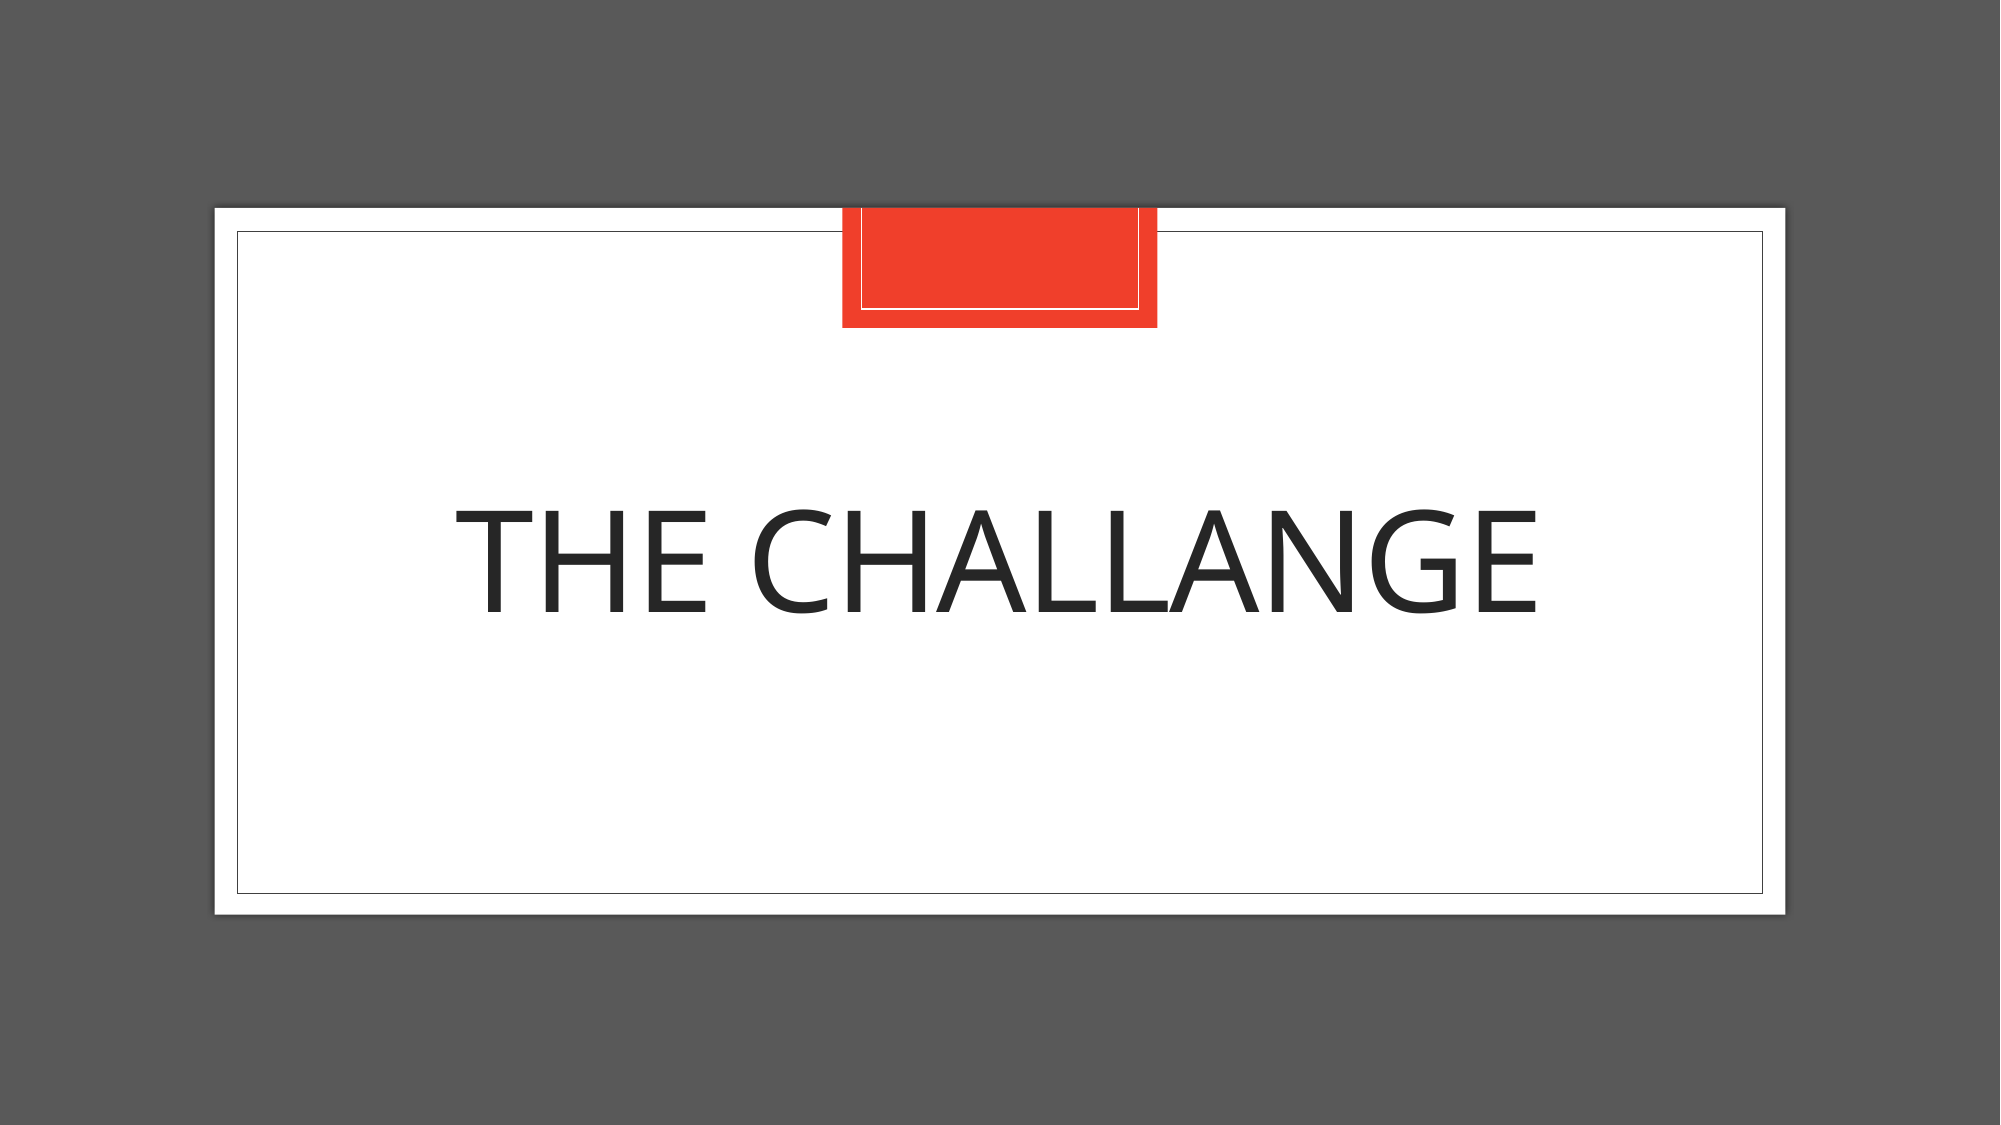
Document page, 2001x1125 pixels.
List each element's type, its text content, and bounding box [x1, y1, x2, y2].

title THE CHALLANGE [267, 373, 1733, 769]
